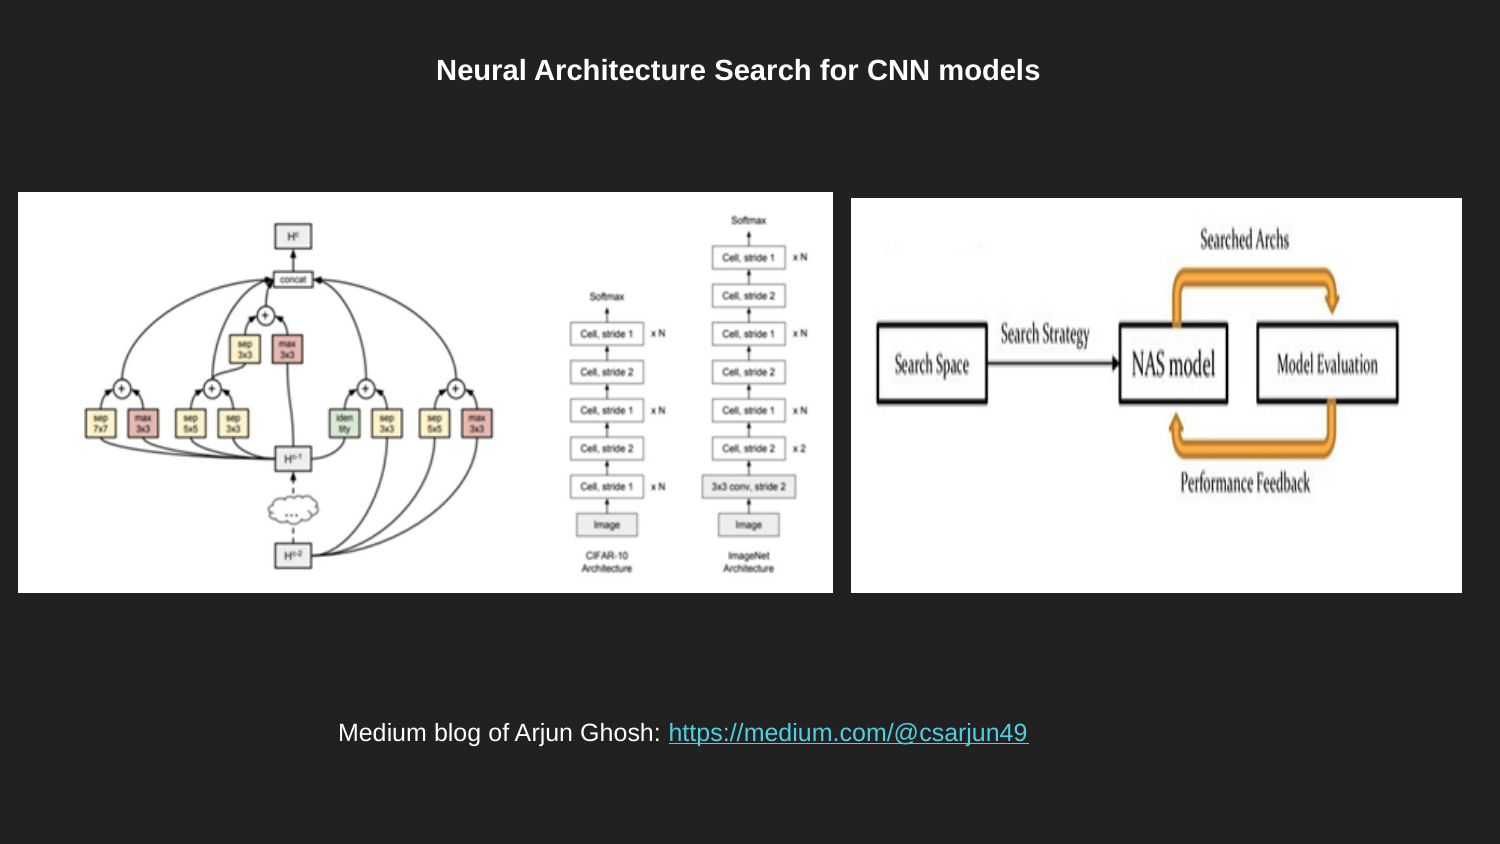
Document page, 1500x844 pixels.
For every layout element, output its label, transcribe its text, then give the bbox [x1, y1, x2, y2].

text_box Neural Architecture Search for CNN models [421, 36, 1116, 101]
picture [851, 197, 1462, 593]
picture [18, 192, 834, 593]
text_box Medium blog of Arjun Ghosh: https://medium.com/@csarjun49 [323, 701, 1299, 762]
